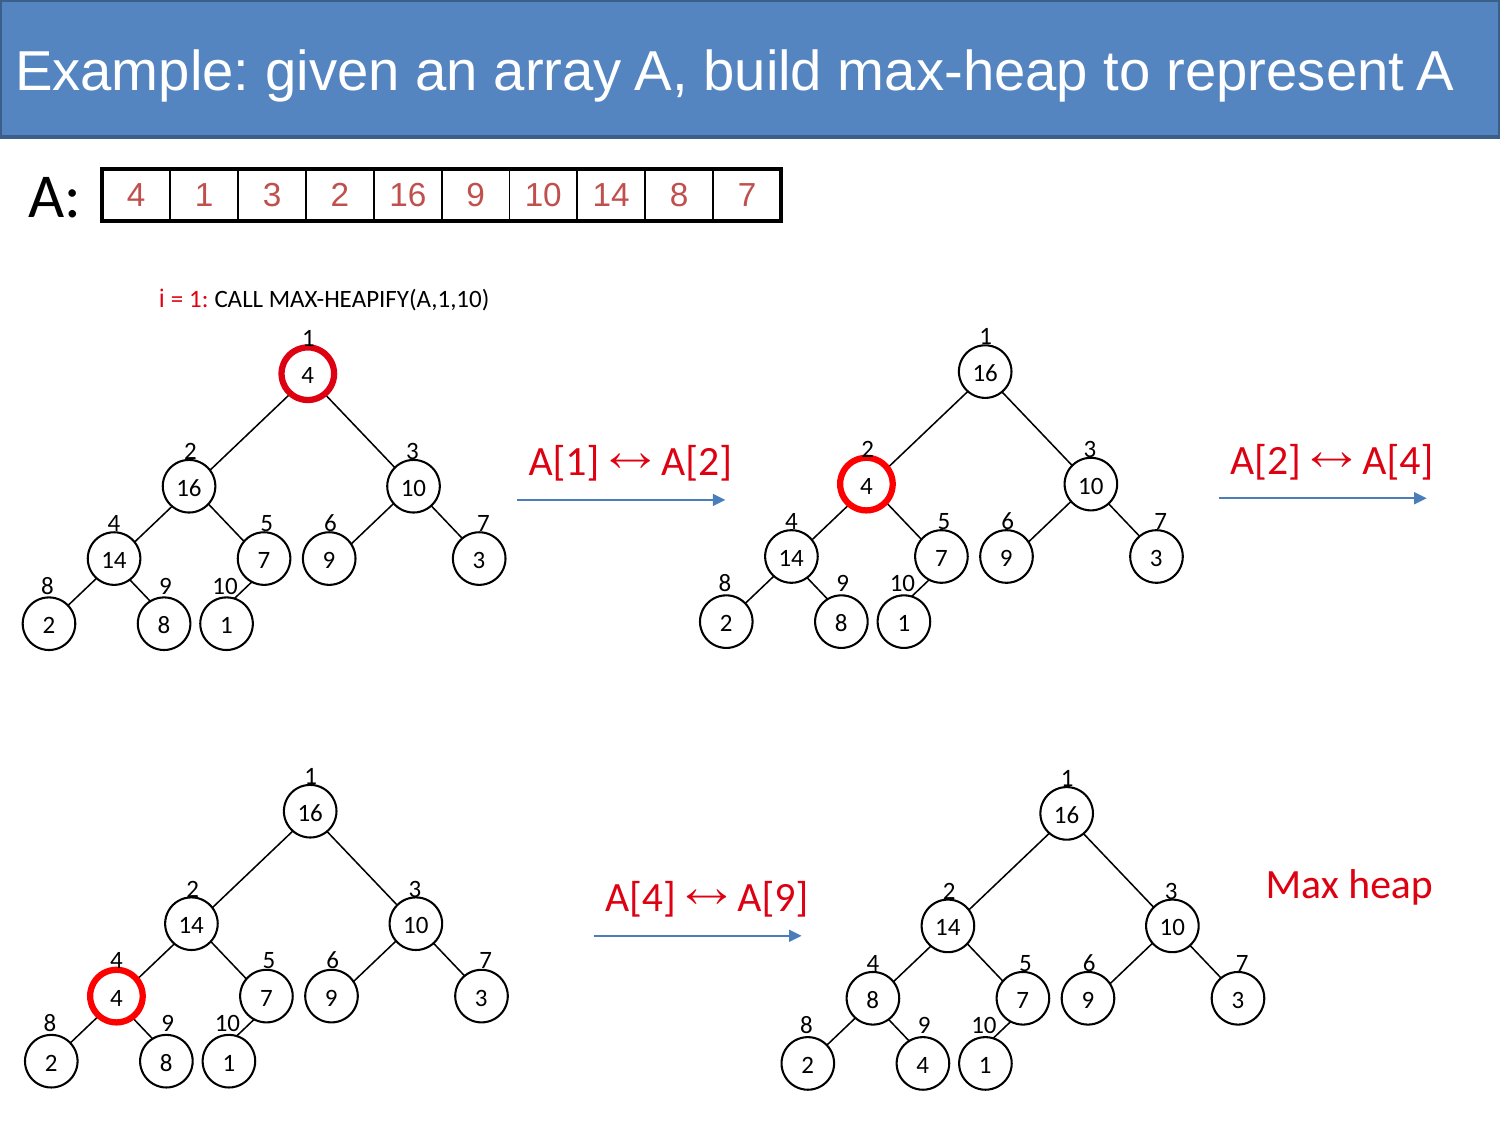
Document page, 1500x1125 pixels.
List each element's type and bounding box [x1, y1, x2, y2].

title [0, 0, 1500, 146]
text_box [22, 274, 621, 651]
text_box [590, 753, 1449, 1090]
text_box [24, 751, 508, 1088]
table_header [578, 171, 644, 219]
table_header [171, 171, 237, 219]
table_header [714, 171, 779, 219]
table_header [510, 171, 576, 219]
table_header [151, 171, 169, 219]
text_box [513, 312, 1183, 649]
table_header [443, 171, 509, 219]
table_header [646, 171, 712, 219]
table_header [375, 171, 441, 219]
text_box [13, 147, 151, 237]
text_box [1215, 425, 1449, 490]
table_header [307, 171, 373, 219]
table_header [239, 171, 305, 219]
